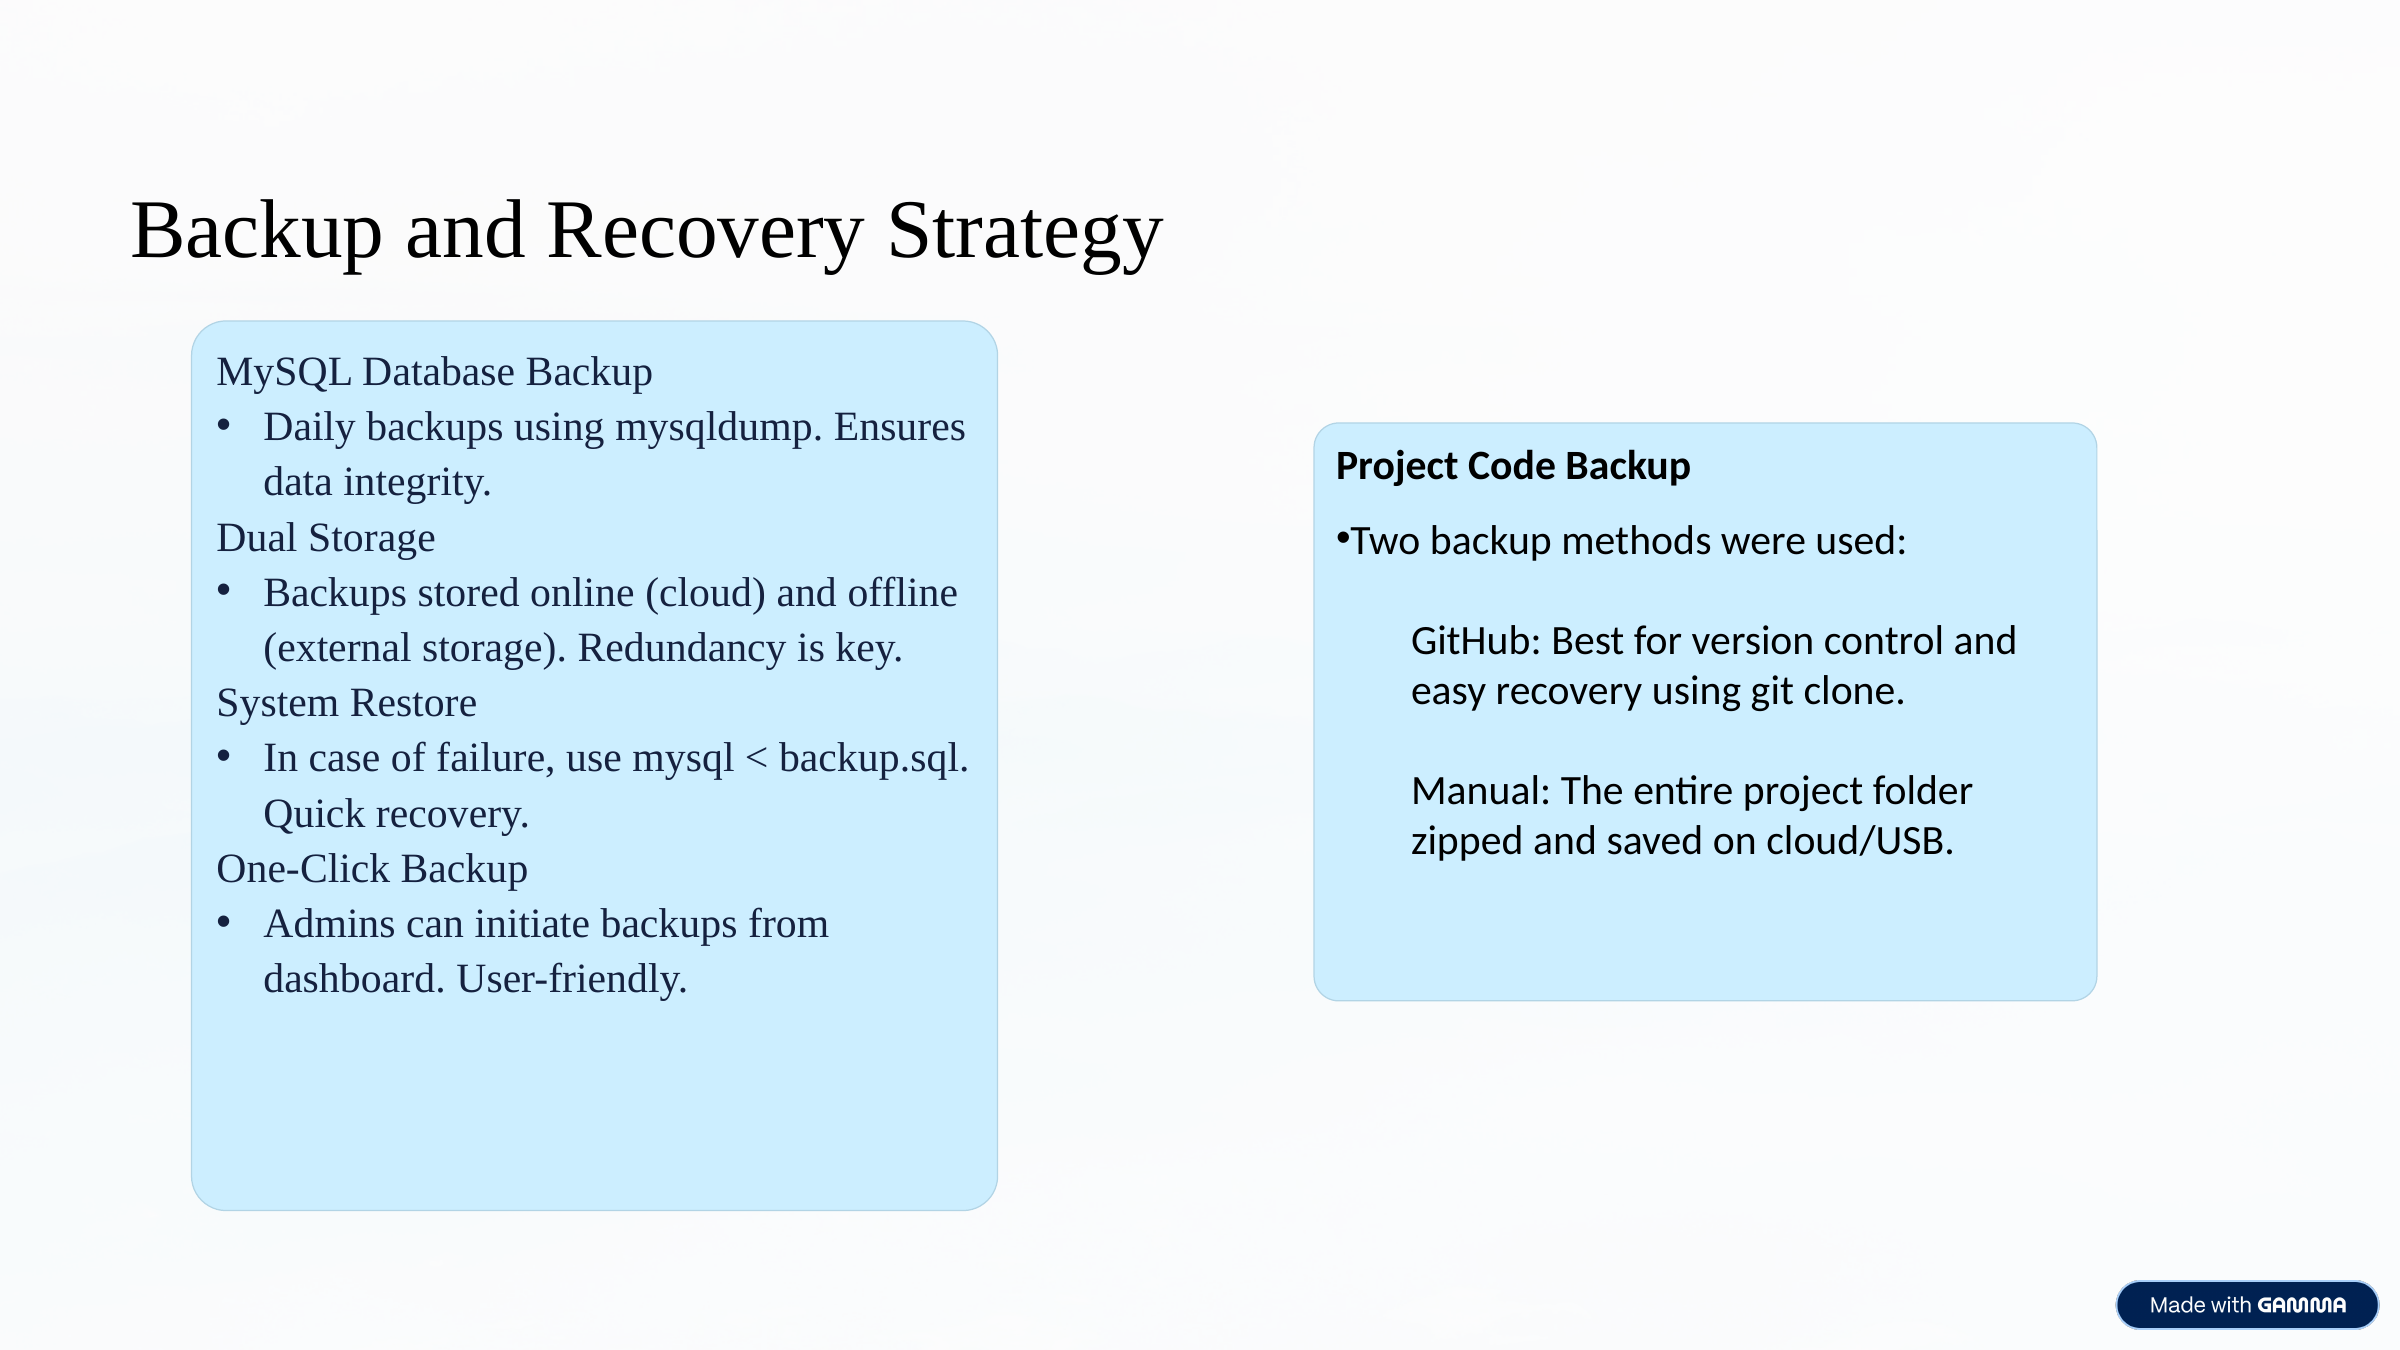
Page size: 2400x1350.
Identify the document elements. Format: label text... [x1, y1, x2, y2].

text_box MySQL Database Backup Daily backups using mysqldump. Ensures data integrity. Dual Storage Backups stored online (cloud) and offline (external storage). Redundancy is key. System Restore In case of failure, use mysql < backup.sql. Quick recovery. One-Click Backup Admins can initiate backups from dashboard. User-friendly. [191, 320, 998, 1211]
picture [2106, 1271, 2389, 1339]
text_box Backup and Recovery Strategy [130, 163, 1403, 275]
text_box Project Code Backup Two backup methods were used: GitHub: Best for version control and easy recovery using git clone. Manual: The entire project folder zipped and saved on cloud/USB. [1314, 422, 2097, 1001]
